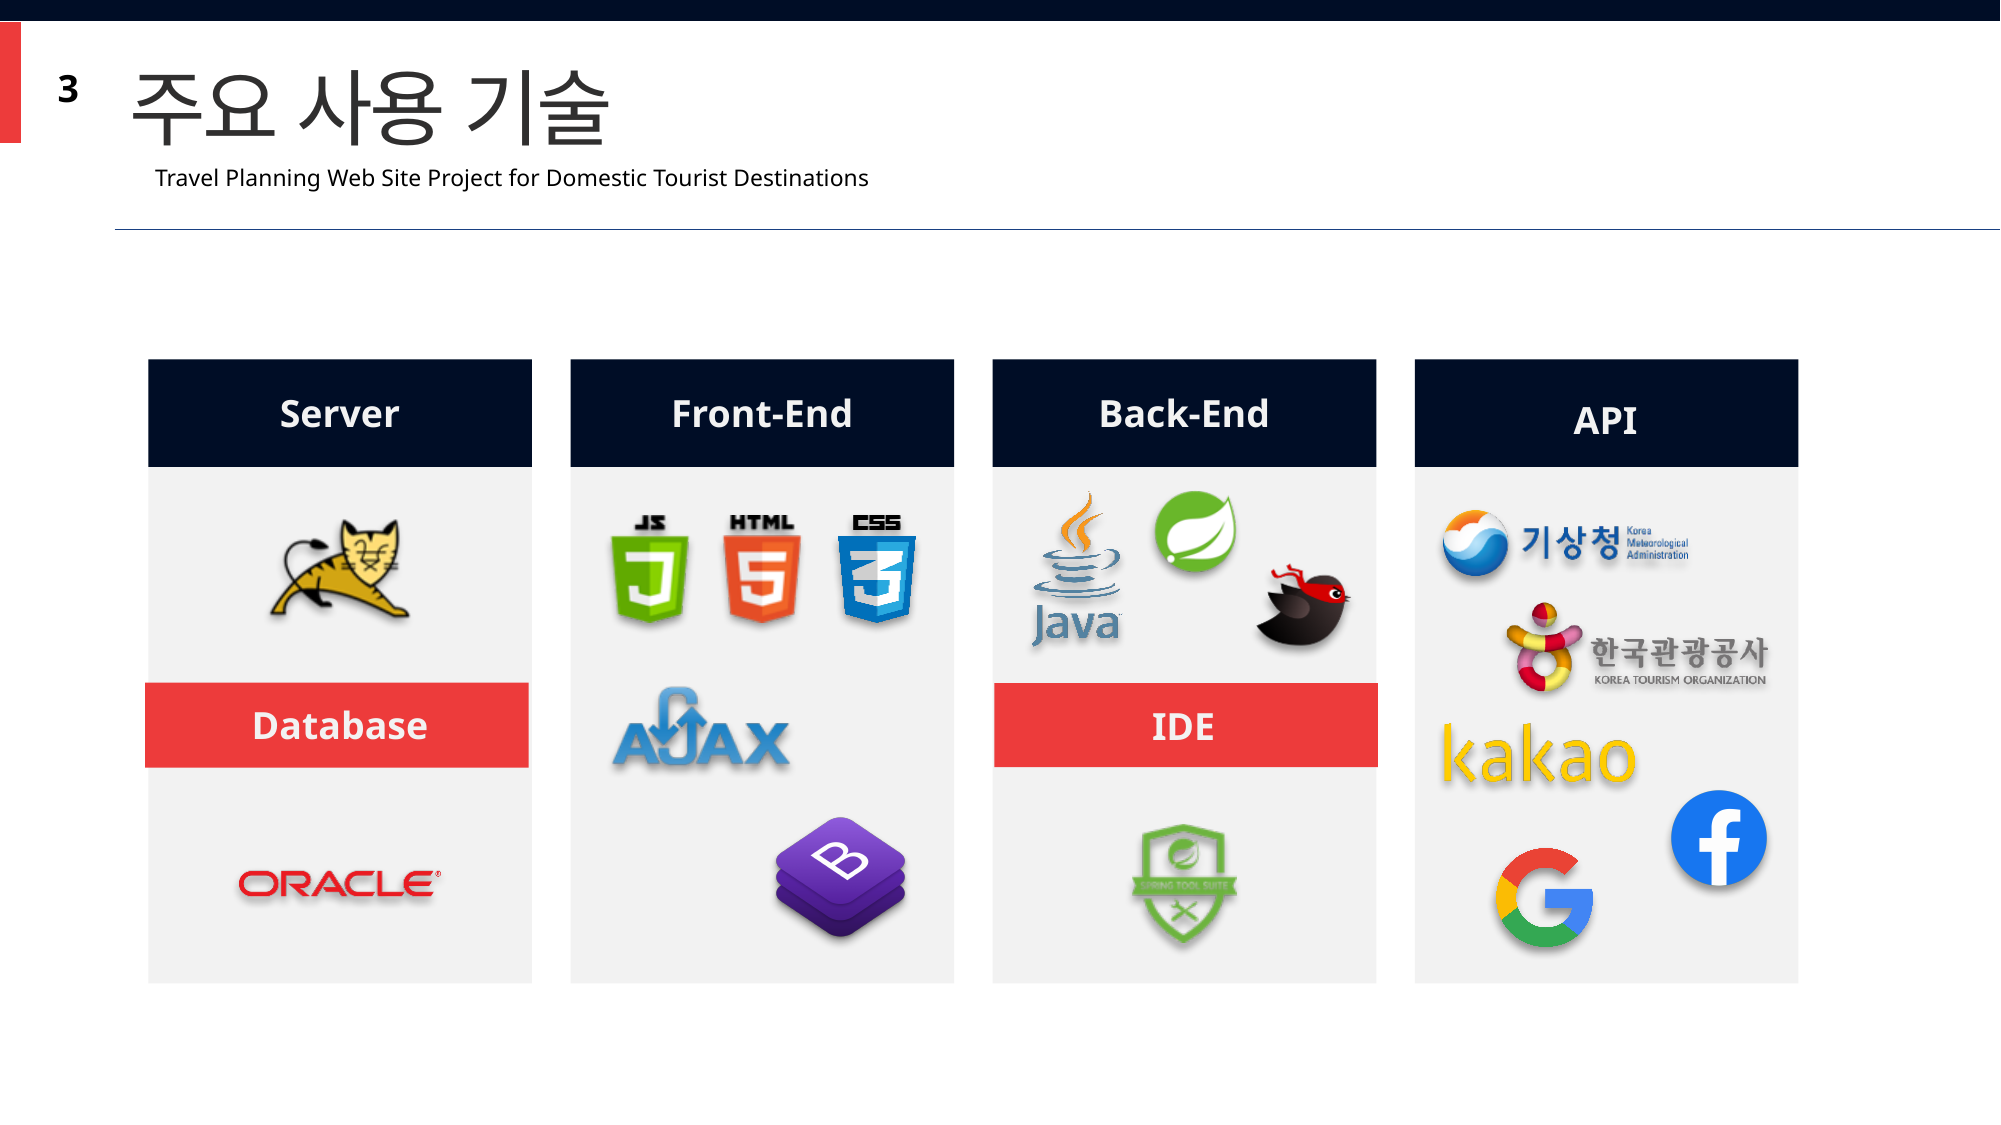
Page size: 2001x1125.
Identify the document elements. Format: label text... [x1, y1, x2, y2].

text_box 3 [42, 57, 95, 117]
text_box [570, 359, 955, 984]
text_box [992, 359, 1378, 984]
text_box Travel Planning Web Site Project for Domestic Tourist Destinations [140, 156, 886, 199]
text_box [1414, 359, 1799, 984]
text_box [0, 0, 2000, 22]
text_box [0, 21, 22, 144]
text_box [145, 359, 532, 989]
text_box 주요 사용 기술 [114, 48, 955, 164]
